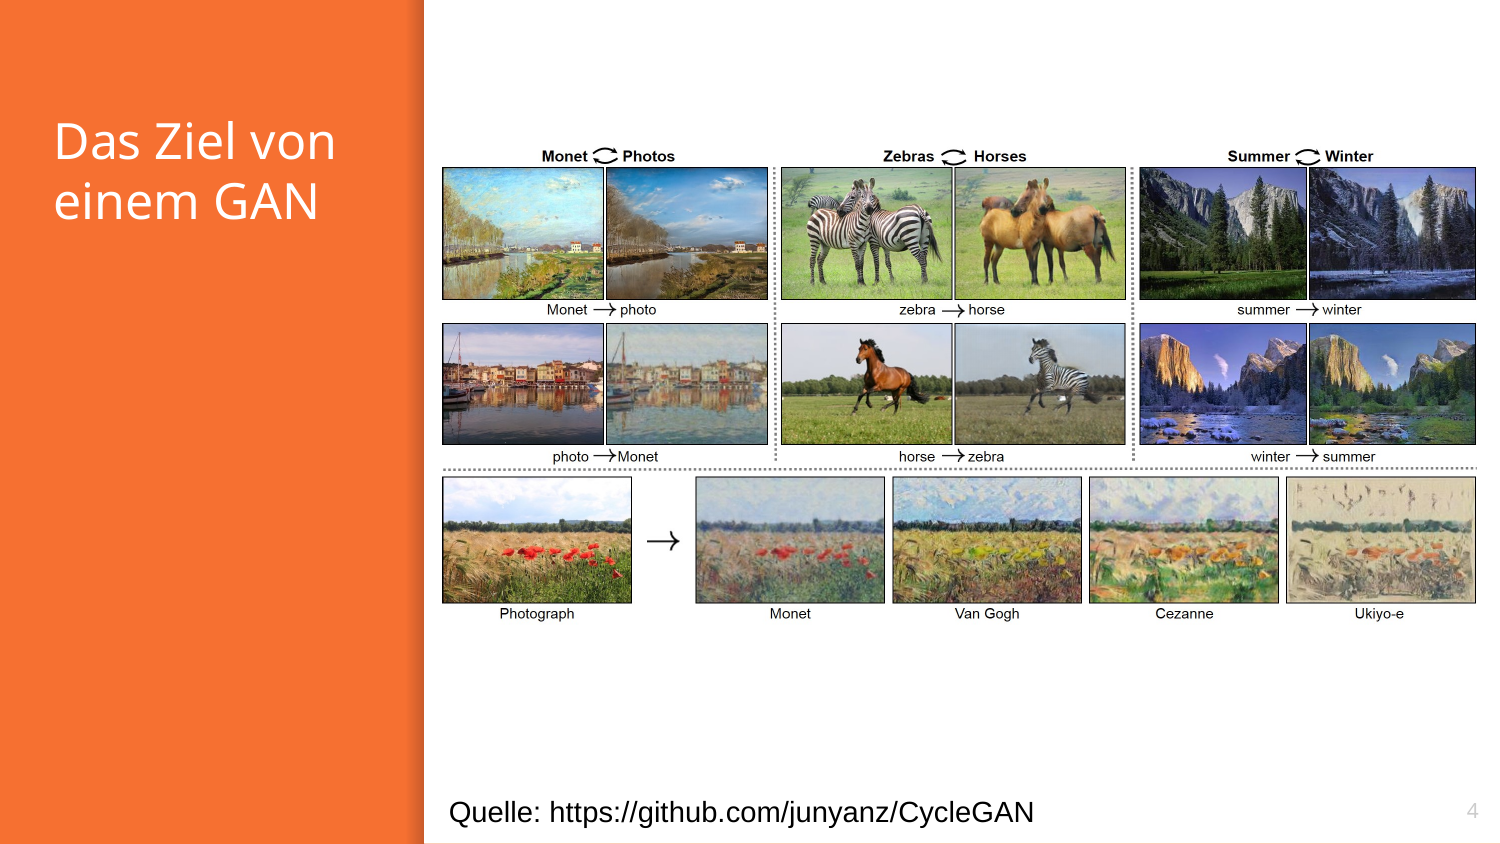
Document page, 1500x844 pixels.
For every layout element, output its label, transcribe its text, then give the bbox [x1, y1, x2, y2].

title Das Ziel von einem GAN [38, 94, 375, 748]
slide_number 4 [1403, 779, 1494, 844]
text_box Quelle: https://github.com/junyanz/CycleGAN [433, 786, 1386, 836]
picture [441, 134, 1478, 633]
